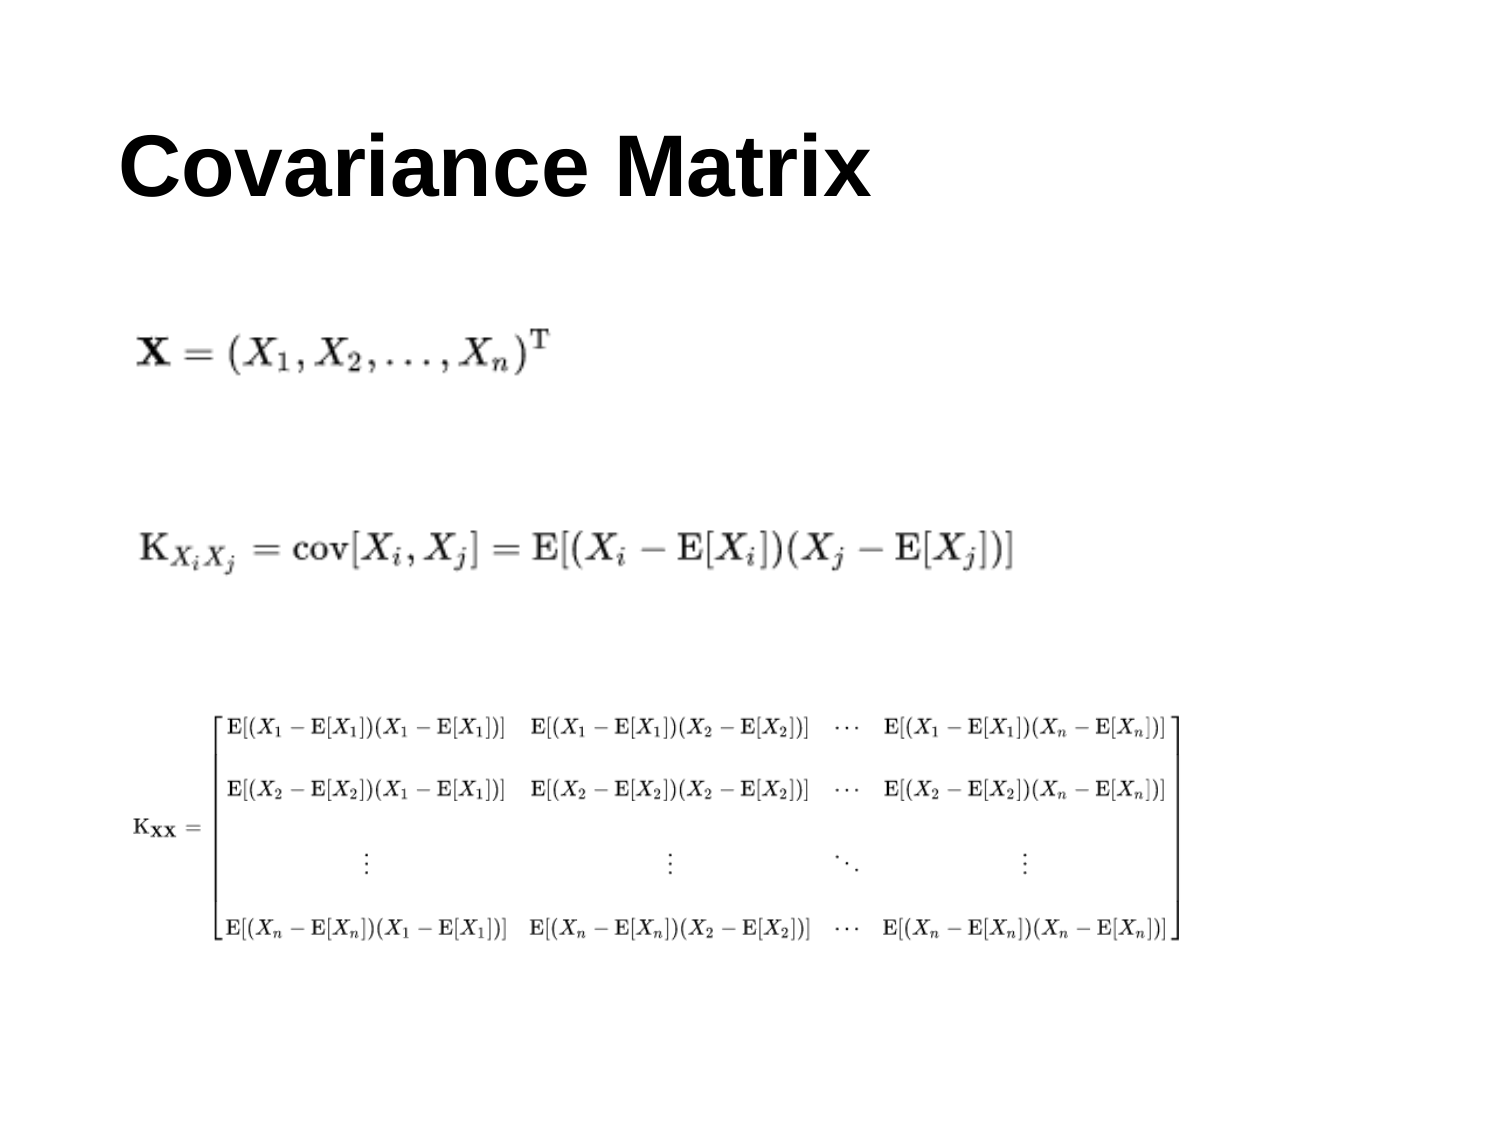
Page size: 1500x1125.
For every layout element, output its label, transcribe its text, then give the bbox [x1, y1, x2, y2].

title Covariance Matrix [103, 59, 1397, 278]
picture [133, 325, 558, 380]
picture [133, 527, 1023, 579]
picture [133, 713, 1186, 943]
